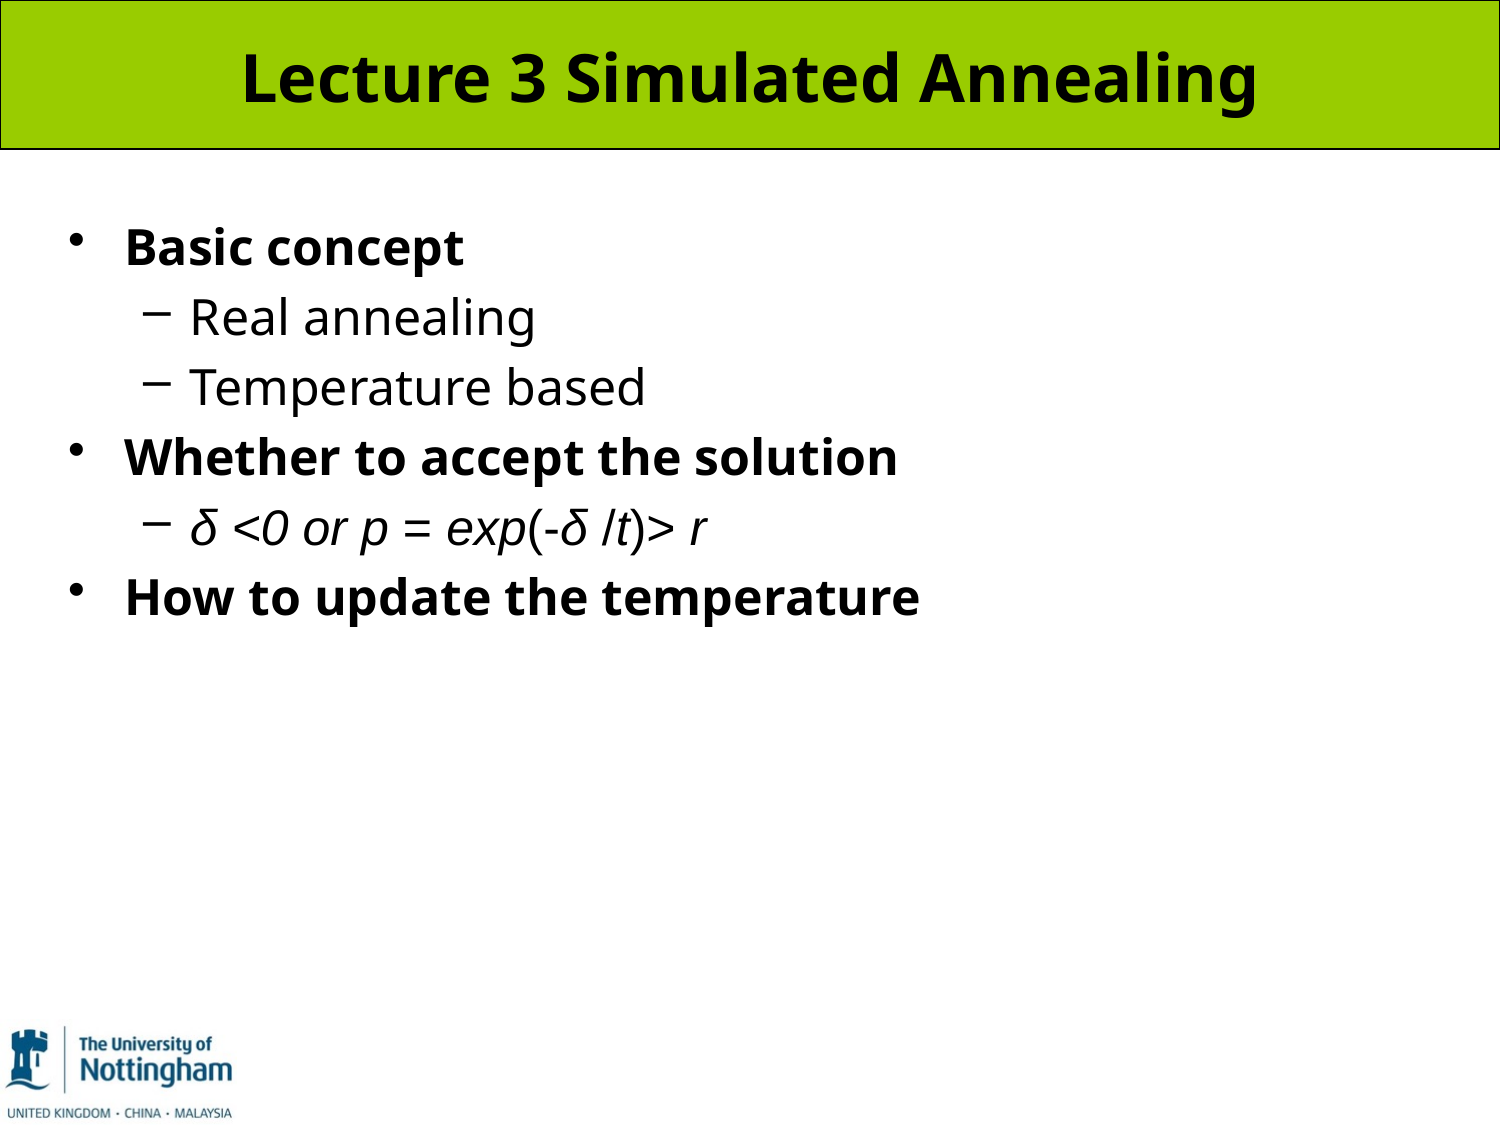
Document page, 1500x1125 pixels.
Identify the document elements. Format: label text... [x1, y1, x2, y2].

picture [0, 1019, 237, 1125]
text_box Basic concept Real annealing Temperature based Whether to accept the solution δ <0 or p = exp(-δ /t)> r How to update the temperature [53, 208, 1317, 998]
title Lecture 3 Simulated Annealing [53, 2, 1447, 149]
